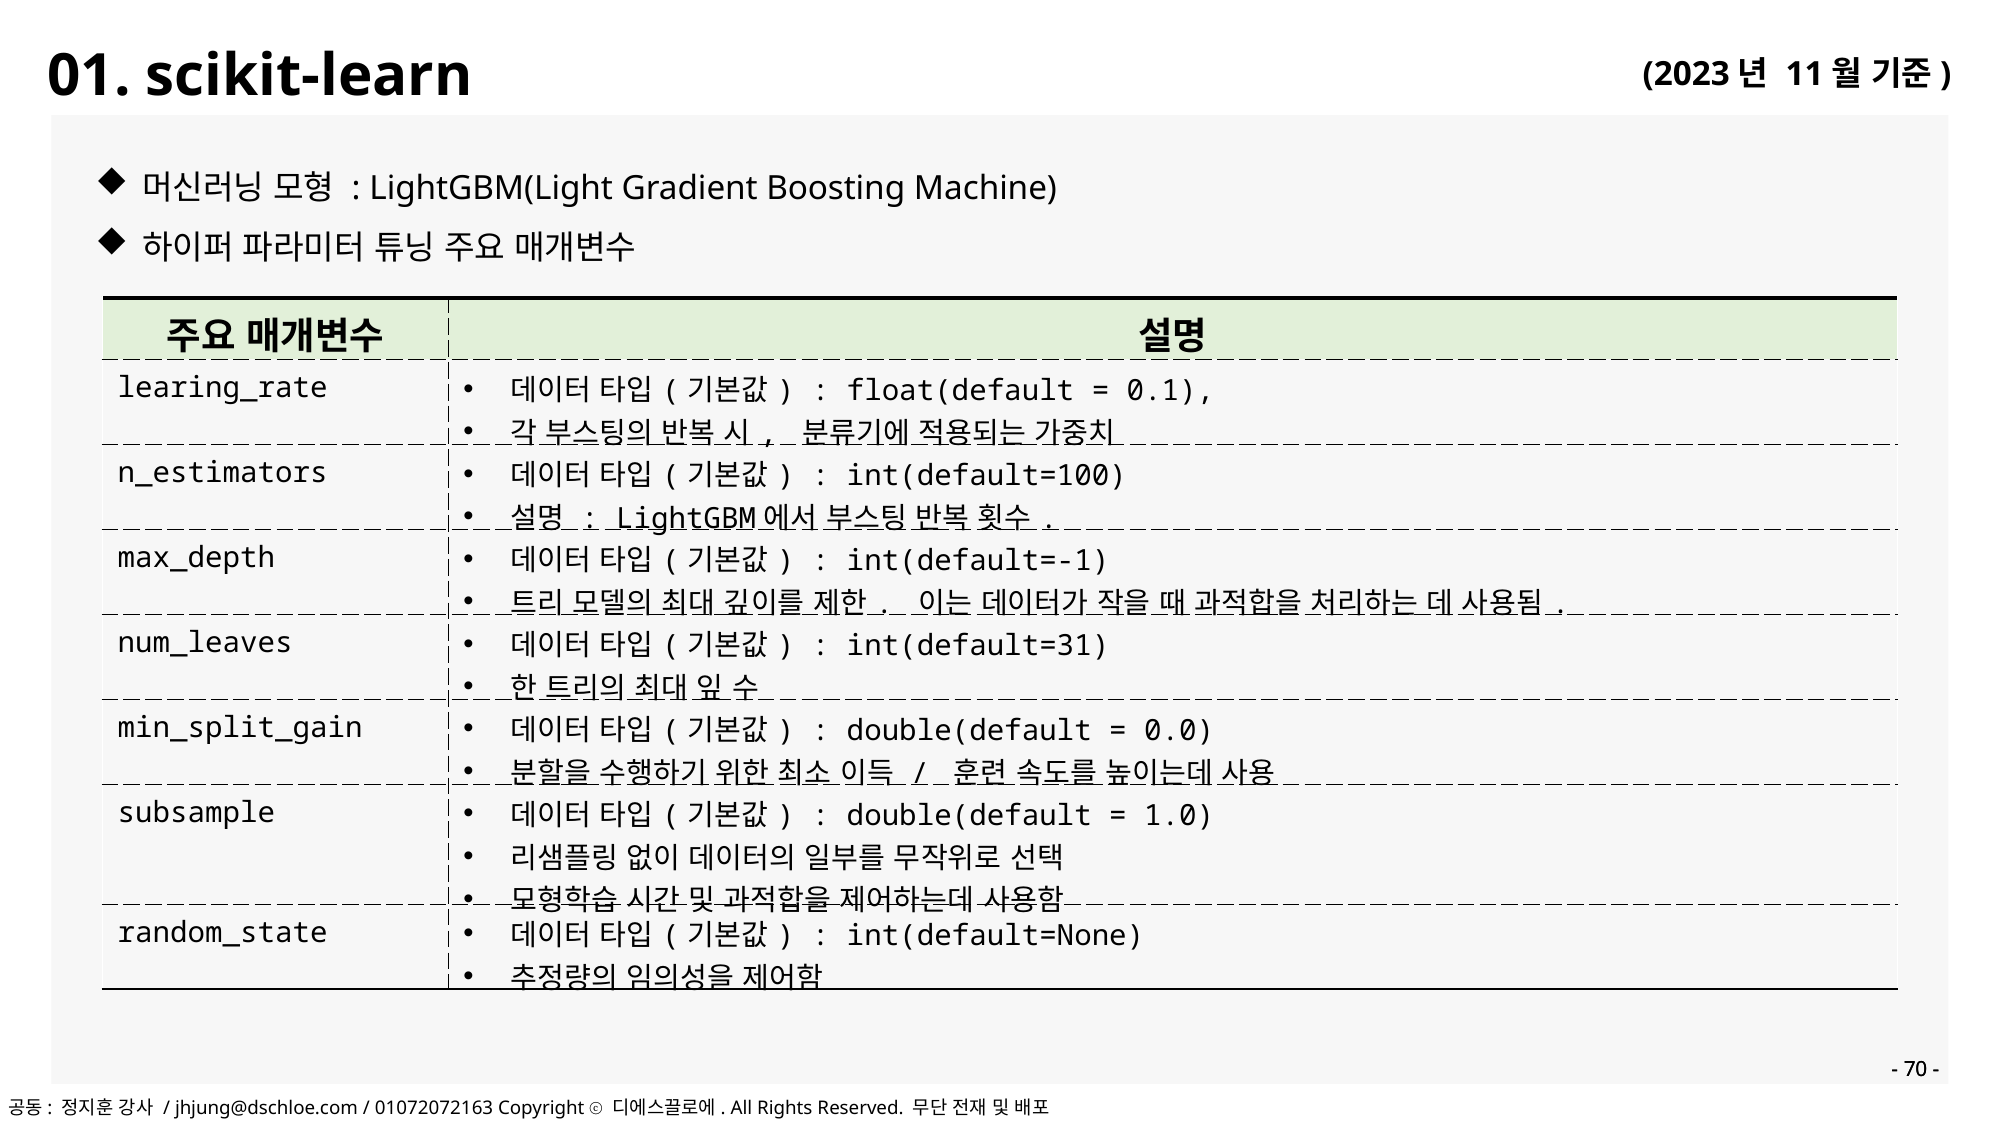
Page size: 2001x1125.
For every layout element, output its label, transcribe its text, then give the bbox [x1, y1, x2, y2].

table_cell 데이터 타입(기본값) : int(default=31) 한 트리의 최대 잎 수 [448, 614, 1897, 699]
slide_number - 70 - [1504, 1039, 1955, 1100]
table_cell num_leaves [103, 614, 448, 699]
table_cell 데이터 타입(기본값) : double(default = 1.0) 리샘플링 없이 데이터의 일부를 무작위로 선택 모형학습 시간 및 과적합을 제어하는데 사용함 [448, 784, 1897, 904]
table_cell subsample [103, 784, 448, 904]
table_cell random_state [103, 904, 448, 988]
table_cell 데이터 타입(기본값) : int(default=-1) 트리 모델의 최대 깊이를 제한. 이는 데이터가 작을 때 과적합을 처리하는 데 사용됨. [448, 529, 1897, 614]
table_cell learing_rate [103, 359, 448, 444]
table_cell 데이터 타입(기본값) : float(default = 0.1), 각 부스팅의 반복 시, 분류기에 적용되는 가중치 [448, 359, 1897, 444]
table_cell n_estimators [103, 444, 448, 529]
text_box 01. scikit-learn [33, 30, 488, 115]
table_header 주요 매개변수 [103, 300, 448, 359]
table_cell 데이터 타입(기본값) : double(default = 0.0) 분할을 수행하기 위한 최소 이득 / 훈련 속도를 높이는데 사용 [448, 699, 1897, 784]
text_box 머신러닝 모형 : LightGBM(Light Gradient Boosting Machine) 하이퍼 파라미터 튜닝 주요 매개변수 [80, 138, 1073, 274]
table_cell 데이터 타입(기본값) : int(default=100) 설명 : LightGBM에서 부스팅 반복 횟수. [448, 444, 1897, 529]
table_cell max_depth [103, 529, 448, 614]
table_cell 데이터 타입(기본값) : int(default=None) 추정량의 임의성을 제어함 [448, 904, 1897, 988]
table_header 설명 [448, 300, 1897, 359]
table_cell min_split_gain [103, 699, 448, 784]
